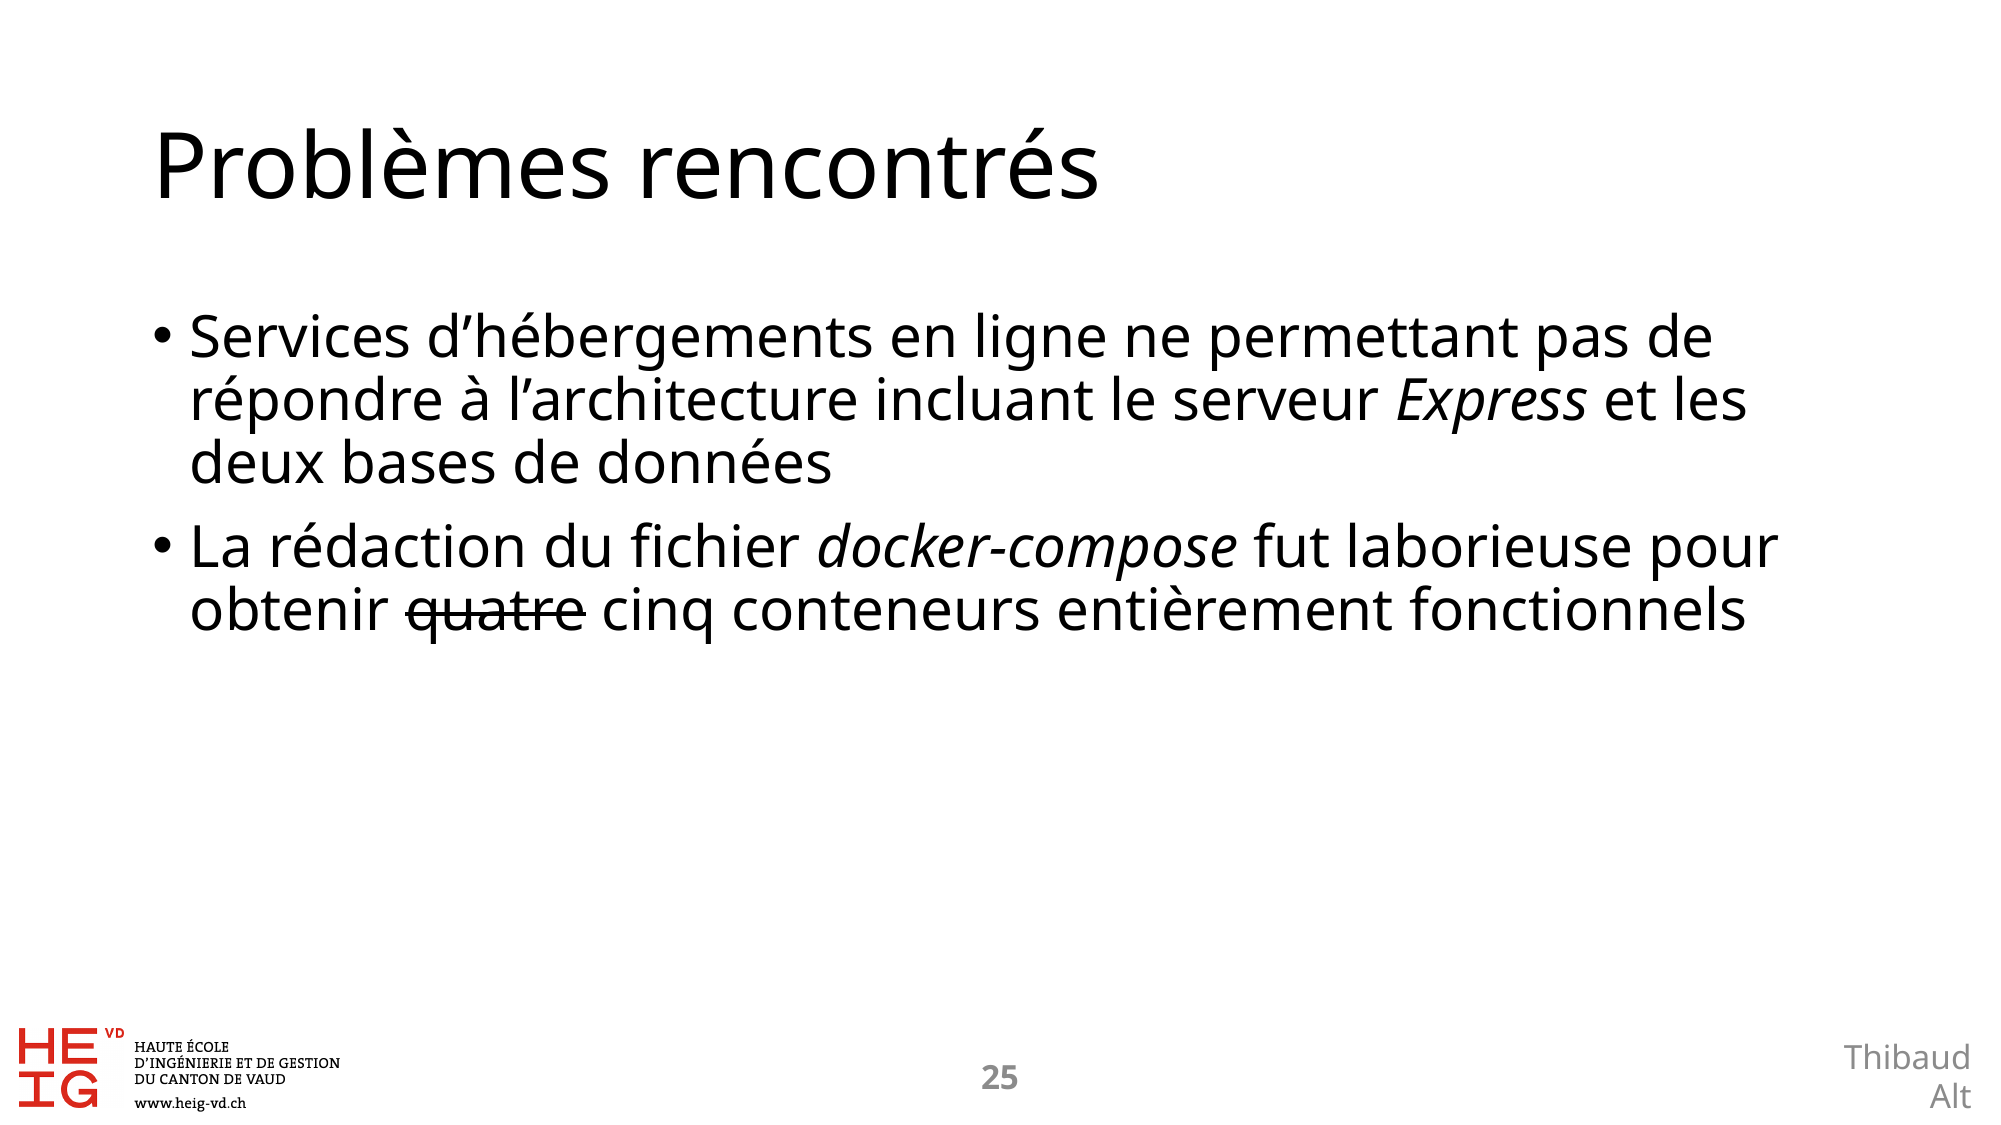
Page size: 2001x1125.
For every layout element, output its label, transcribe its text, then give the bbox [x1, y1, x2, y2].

picture [131, 1025, 351, 1118]
list Services d’hébergements en ligne ne permettant pas de répondre à l’architecture incluant le serveur Express et les deux bases de données La rédaction du fichier docker-compose fut laborieuse pour obtenir quatre cinq conteneurs entièrement fonctionnels [137, 299, 1863, 1014]
slide_number 24 [774, 1048, 1225, 1109]
picture [19, 1028, 124, 1108]
title Problèmes rencontrés [137, 59, 1863, 278]
